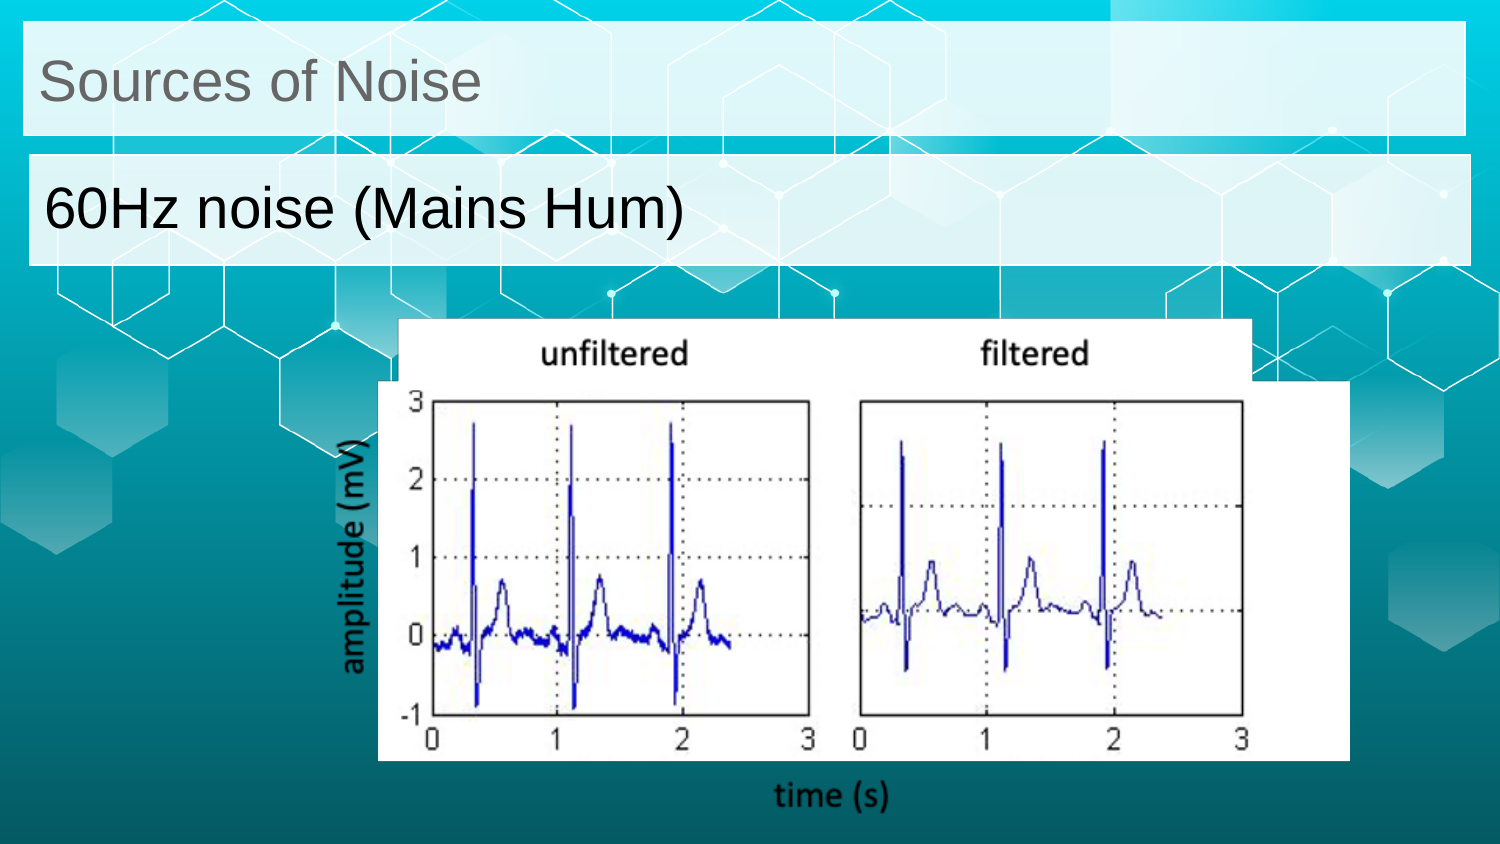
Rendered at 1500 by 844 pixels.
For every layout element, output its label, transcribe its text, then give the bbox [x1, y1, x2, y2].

text_box 60Hz noise (Mains Hum) [29, 155, 1471, 265]
picture [0, 0, 1500, 841]
text_box Sources of Noise [23, 21, 1465, 136]
